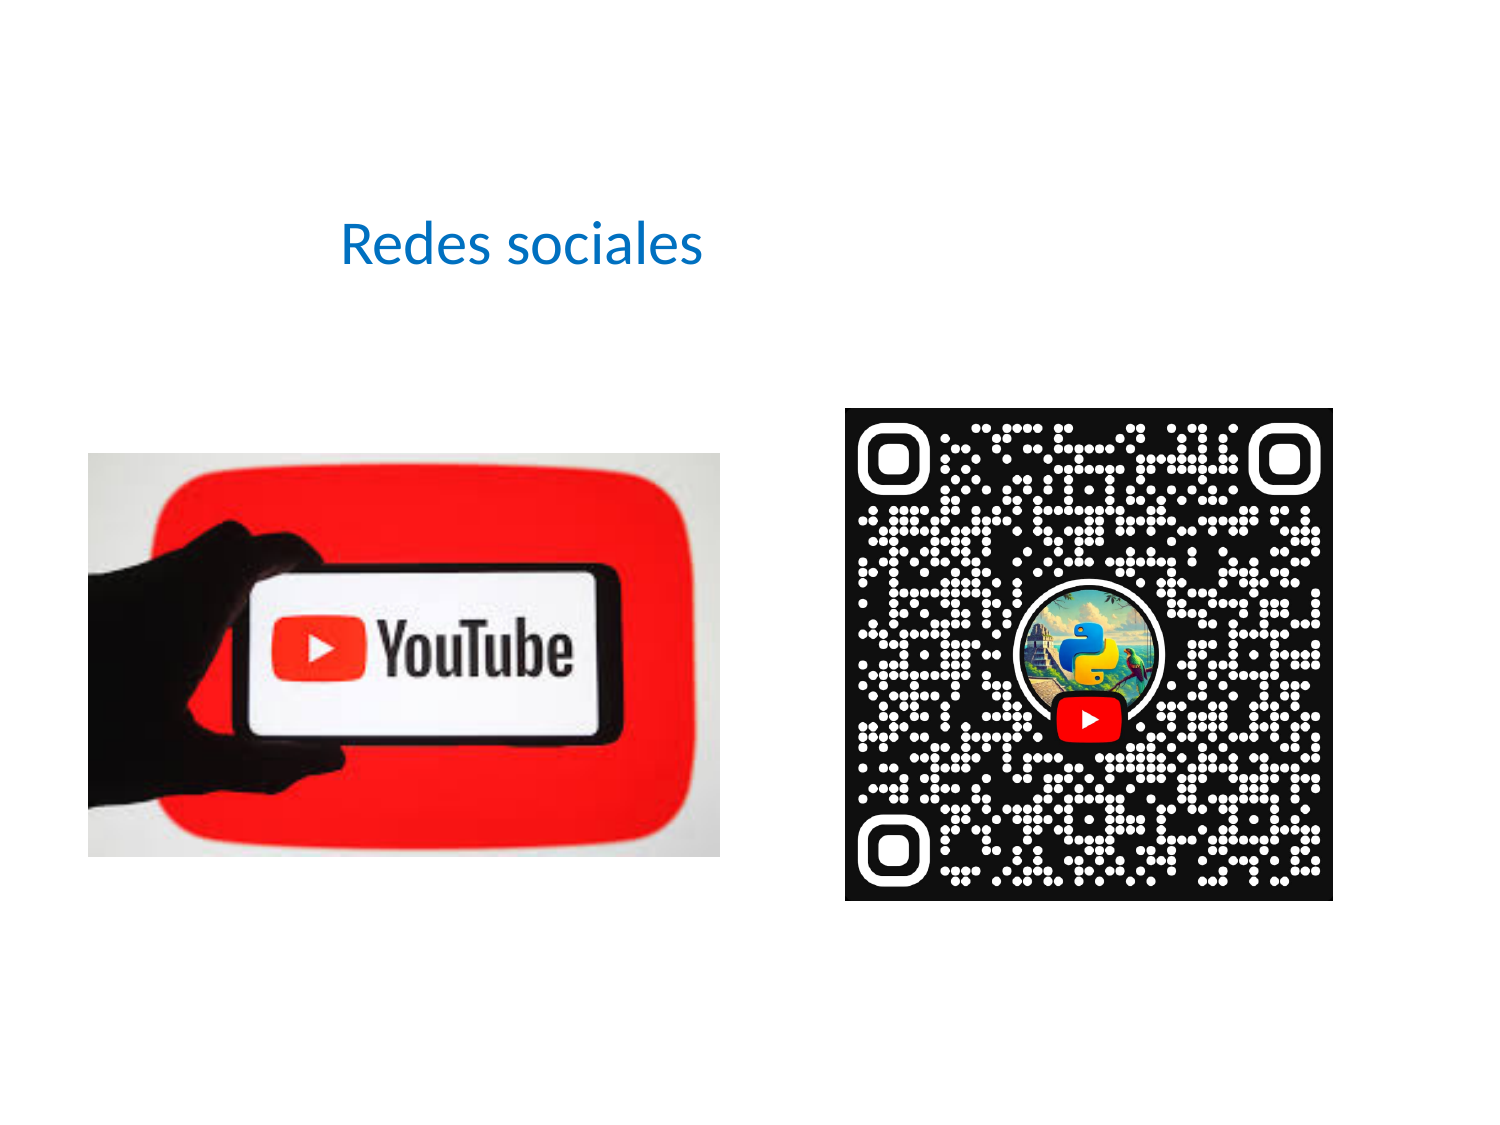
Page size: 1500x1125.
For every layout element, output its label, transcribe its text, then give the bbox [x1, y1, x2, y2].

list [845, 408, 1334, 902]
title Redes sociales [86, 184, 959, 295]
picture [87, 453, 720, 857]
